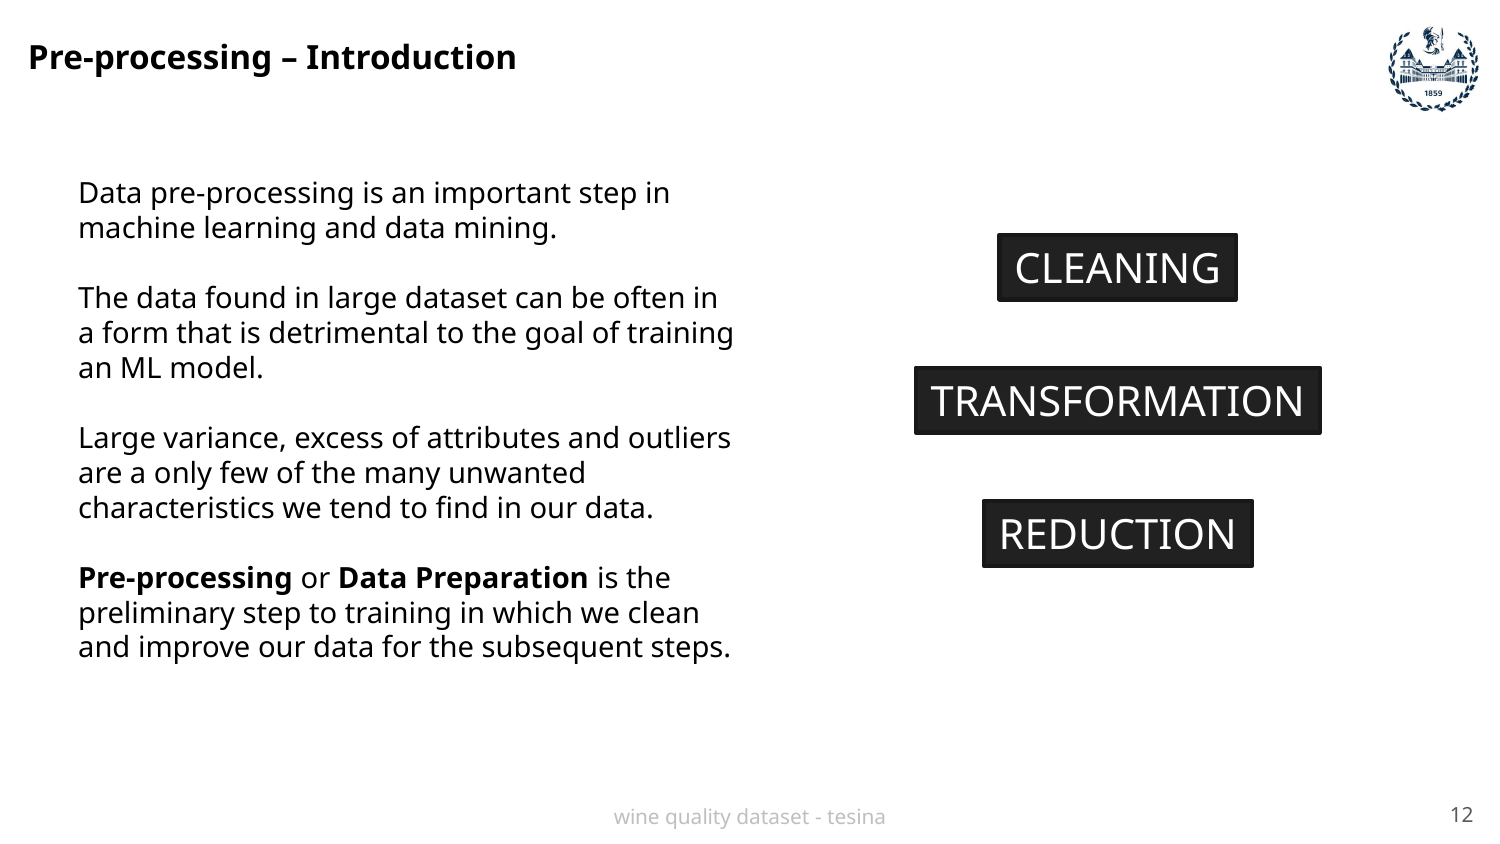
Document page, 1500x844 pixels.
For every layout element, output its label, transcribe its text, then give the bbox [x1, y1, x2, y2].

picture [1380, 16, 1486, 120]
slide_number 12 [1398, 784, 1489, 844]
text_box CLEANING [997, 233, 1238, 302]
text_box TRANSFORMATION [914, 366, 1322, 435]
text_box Data pre-processing is an important step in machine learning and data mining. The data found in large dataset can be often in a form that is detrimental to the goal of training an ML model. Large variance, excess of attributes and outliers are a only few of the many unwanted characteristics we tend to find in our data. Pre-processing or Data Preparation is the preliminary step to training in which we clean and improve our data for the subsequent steps. [63, 166, 758, 672]
text_box wine quality dataset - tesina [410, 788, 1090, 844]
text_box REDUCTION [982, 499, 1254, 568]
title Pre-processing – Introduction [12, 21, 1318, 116]
